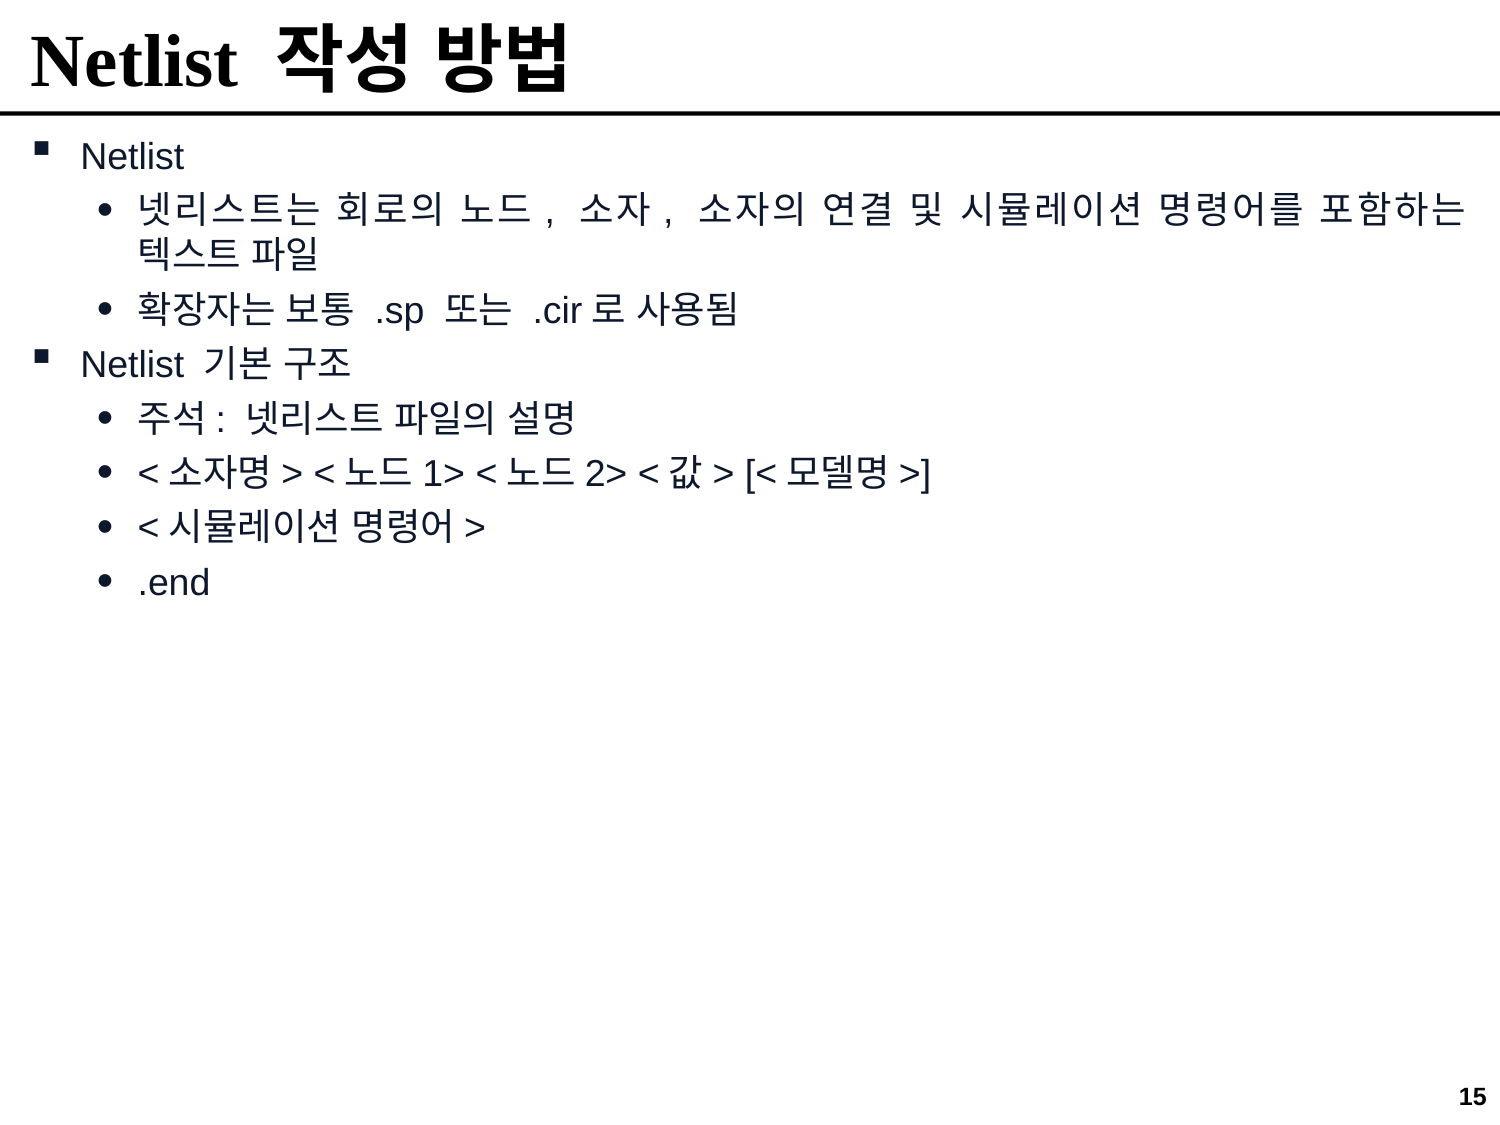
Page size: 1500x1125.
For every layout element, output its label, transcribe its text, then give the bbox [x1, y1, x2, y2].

list Netlist 넷리스트는 회로의 노드, 소자, 소자의 연결 및 시뮬레이션 명령어를 포함하는 텍스트 파일 확장자는 보통 .sp 또는 .cir로 사용됨 Netlist 기본 구조 주석: 넷리스트 파일의 설명 <소자명> <노드1> <노드2> <값> [<모델명>] <시뮬레이션 명령어> .end [17, 125, 1480, 1076]
title Netlist 작성 방법 [17, 0, 1480, 113]
